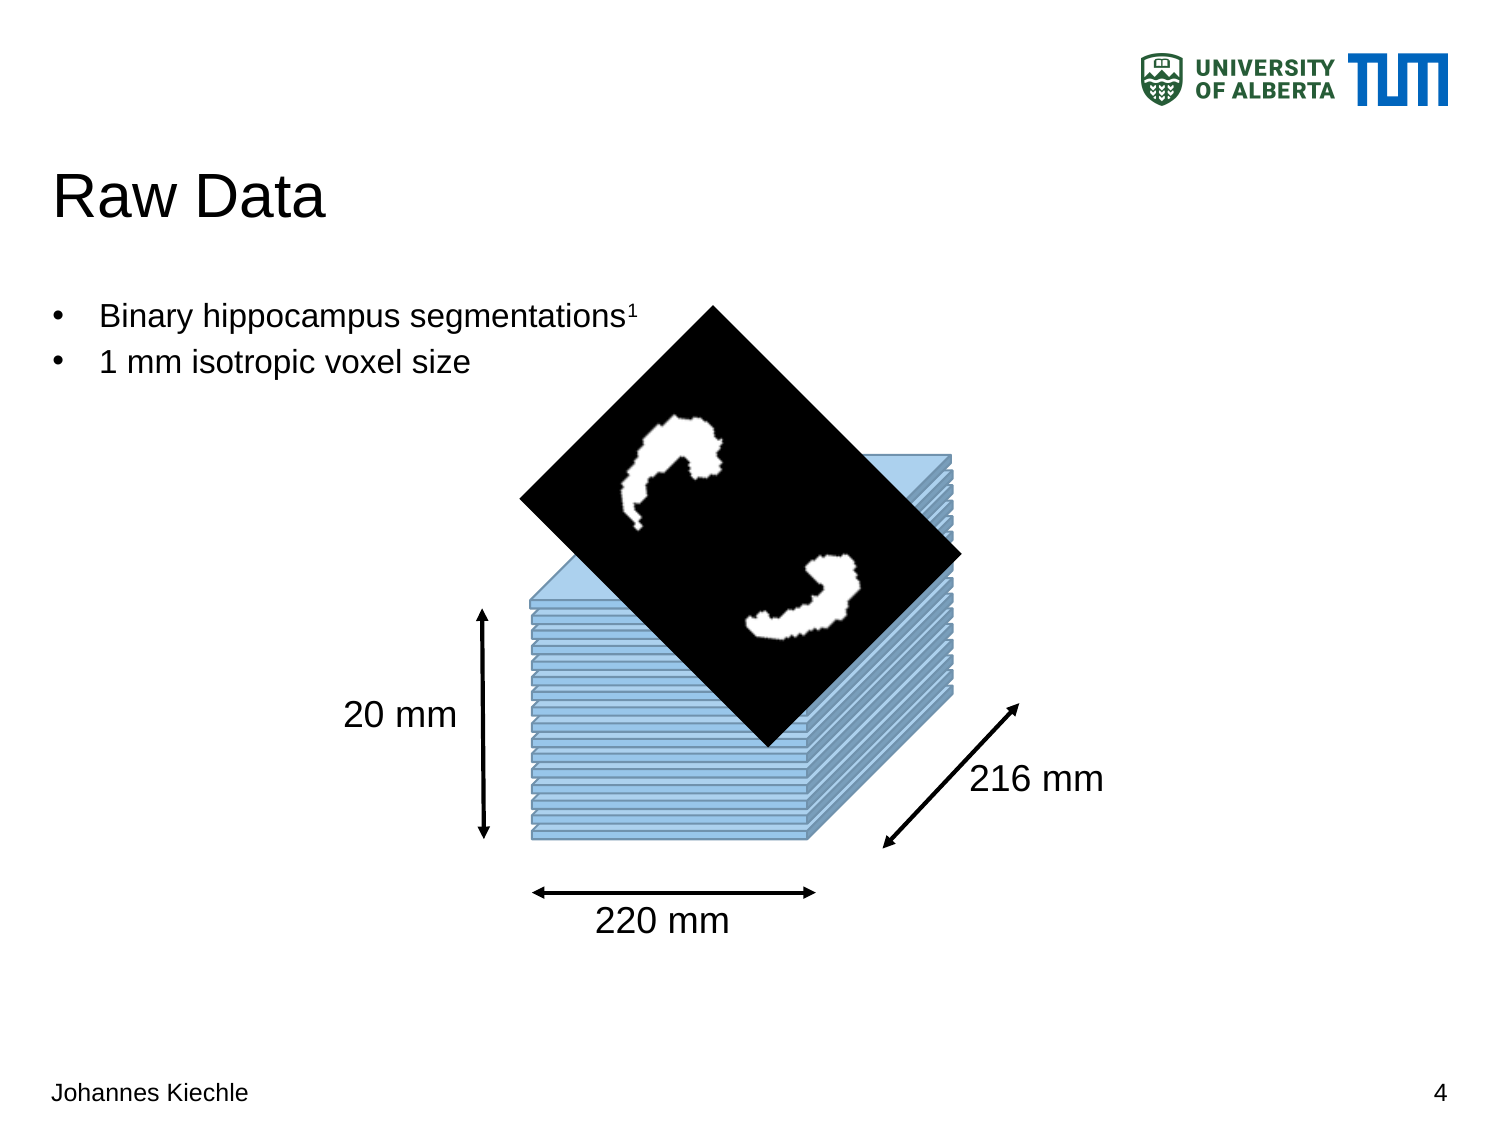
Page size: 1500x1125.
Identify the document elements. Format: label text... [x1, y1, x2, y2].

picture [629, 305, 797, 389]
slide_number 4 [1112, 1061, 1448, 1122]
title Raw Data [52, 162, 1449, 231]
list Binary hippocampus segmentations1 1 mm isotropic voxel size [1]: Hippocampus segmentation on high resolution diffusion MRI (Efird et al.) [52, 288, 1449, 1061]
picture [1141, 53, 1335, 106]
footer Johannes Kiechle [51, 1061, 1112, 1122]
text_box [327, 389, 1172, 963]
